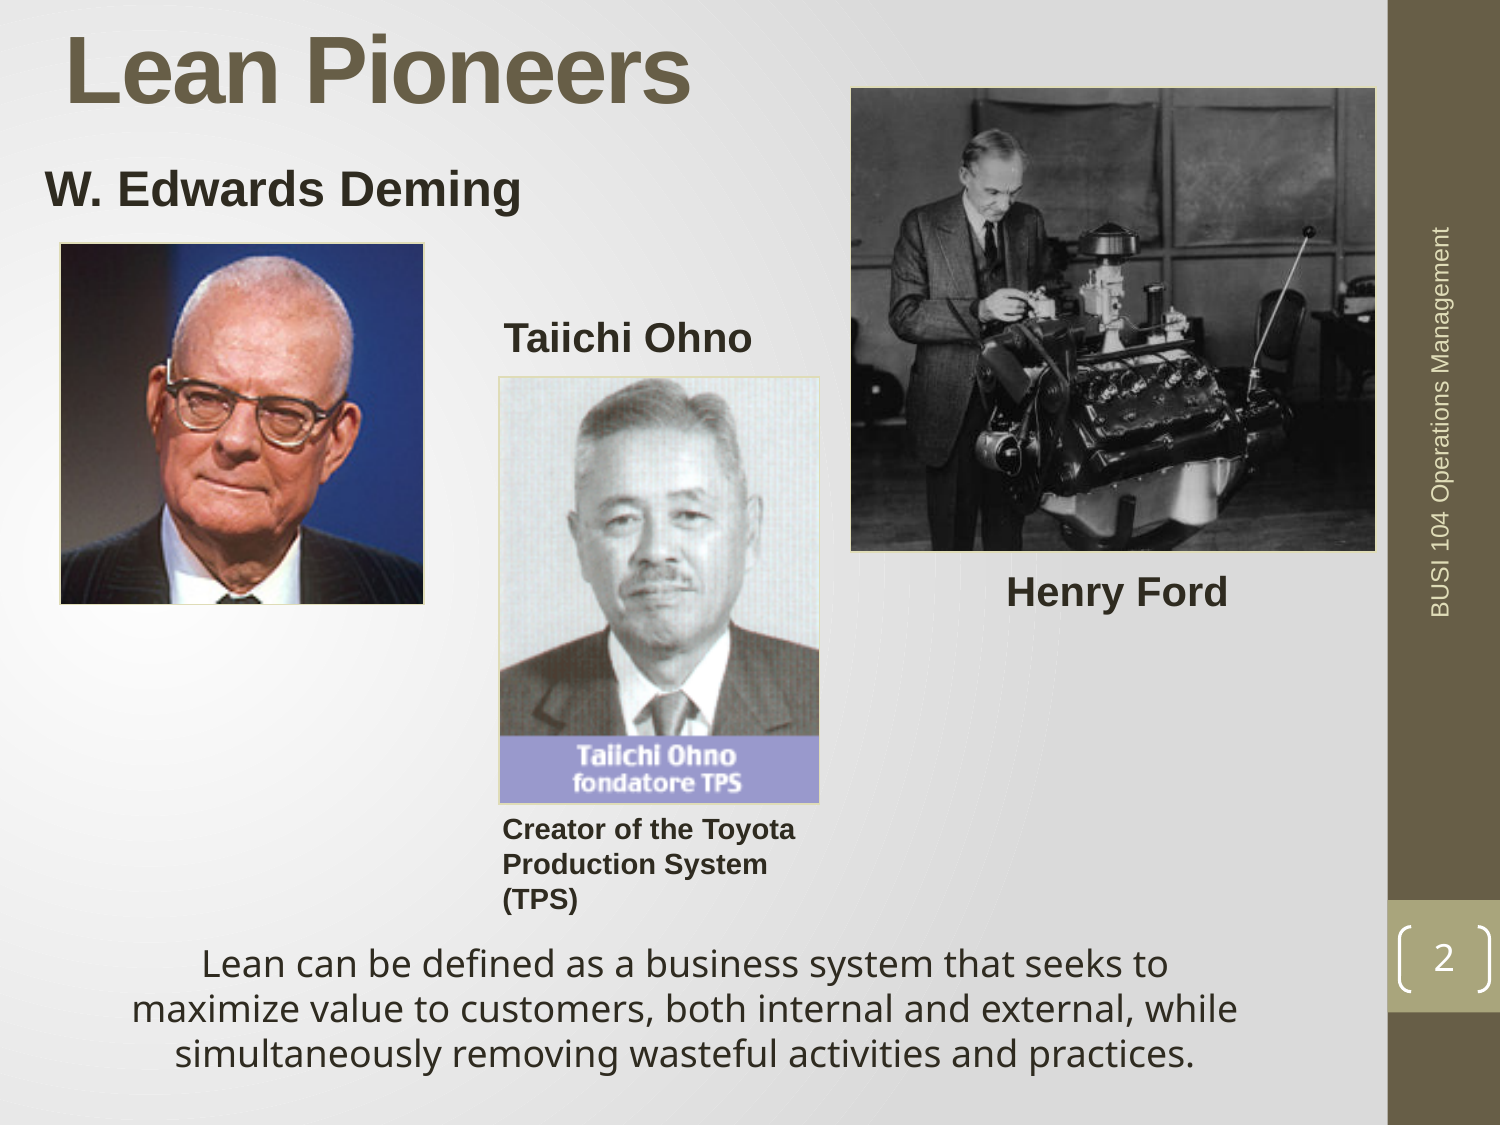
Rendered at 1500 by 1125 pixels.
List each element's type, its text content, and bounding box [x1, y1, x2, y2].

picture [60, 243, 424, 605]
text_box Taiichi Ohno [488, 303, 768, 368]
text_box W. Edwards Deming [10, 156, 636, 244]
text_box Creator of the Toyota Production System (TPS) [487, 802, 841, 923]
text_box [850, 86, 1376, 617]
picture [499, 377, 820, 804]
text_box Lean can be defined as a business system that seeks to maximize value to customers, both internal and external, while simultaneously removing wasteful activities and practices. [116, 933, 1255, 1125]
text_box Lean Pioneers [50, 0, 1213, 200]
footer BUSI 104 Operations Management [1408, 212, 1469, 889]
slide_number 2 [1397, 925, 1492, 994]
